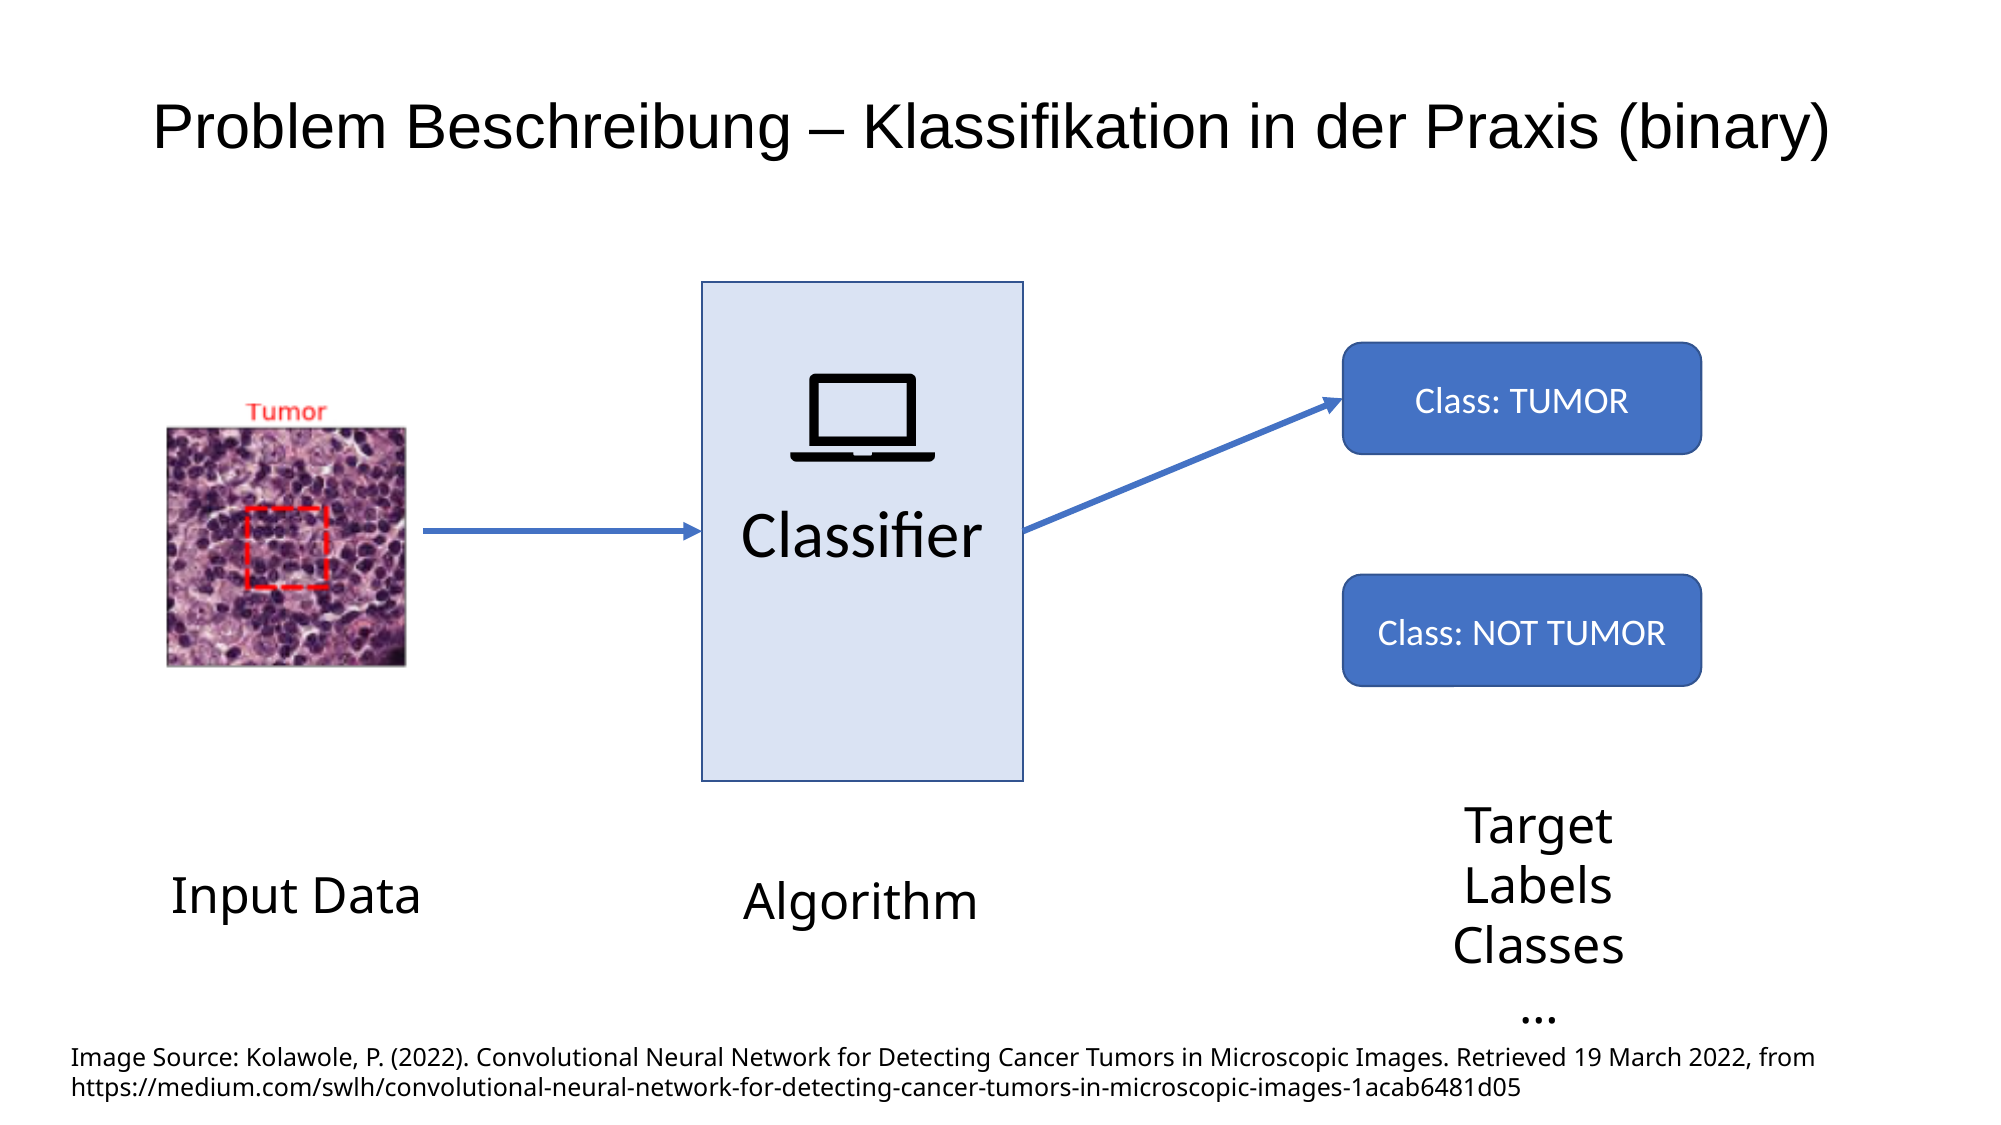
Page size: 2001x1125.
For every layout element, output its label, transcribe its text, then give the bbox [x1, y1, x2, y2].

text_box Input Data [154, 855, 440, 931]
text_box Class: NOT TUMOR [1341, 573, 1703, 688]
text_box Target Labels Classes … [1396, 786, 1682, 1042]
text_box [702, 281, 1023, 781]
text_box Image Source: Kolawole, P. (2022). Convolutional Neural Network for Detecting Cancer Tumors in Microscopic Images. Retrieved 19 March 2022, from https://medium.com/swlh/convolutional-neural-network-for-detecting-cancer-tumors-in-microscopic-images-1acab6481d05 [56, 1034, 1957, 1109]
picture [137, 376, 423, 687]
title Problem Beschreibung – Klassifikation in der Praxis (binary) [137, 59, 1863, 196]
text_box Algorithm [718, 862, 1005, 938]
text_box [1022, 398, 1344, 532]
text_box Class: TUMOR [1341, 341, 1703, 456]
